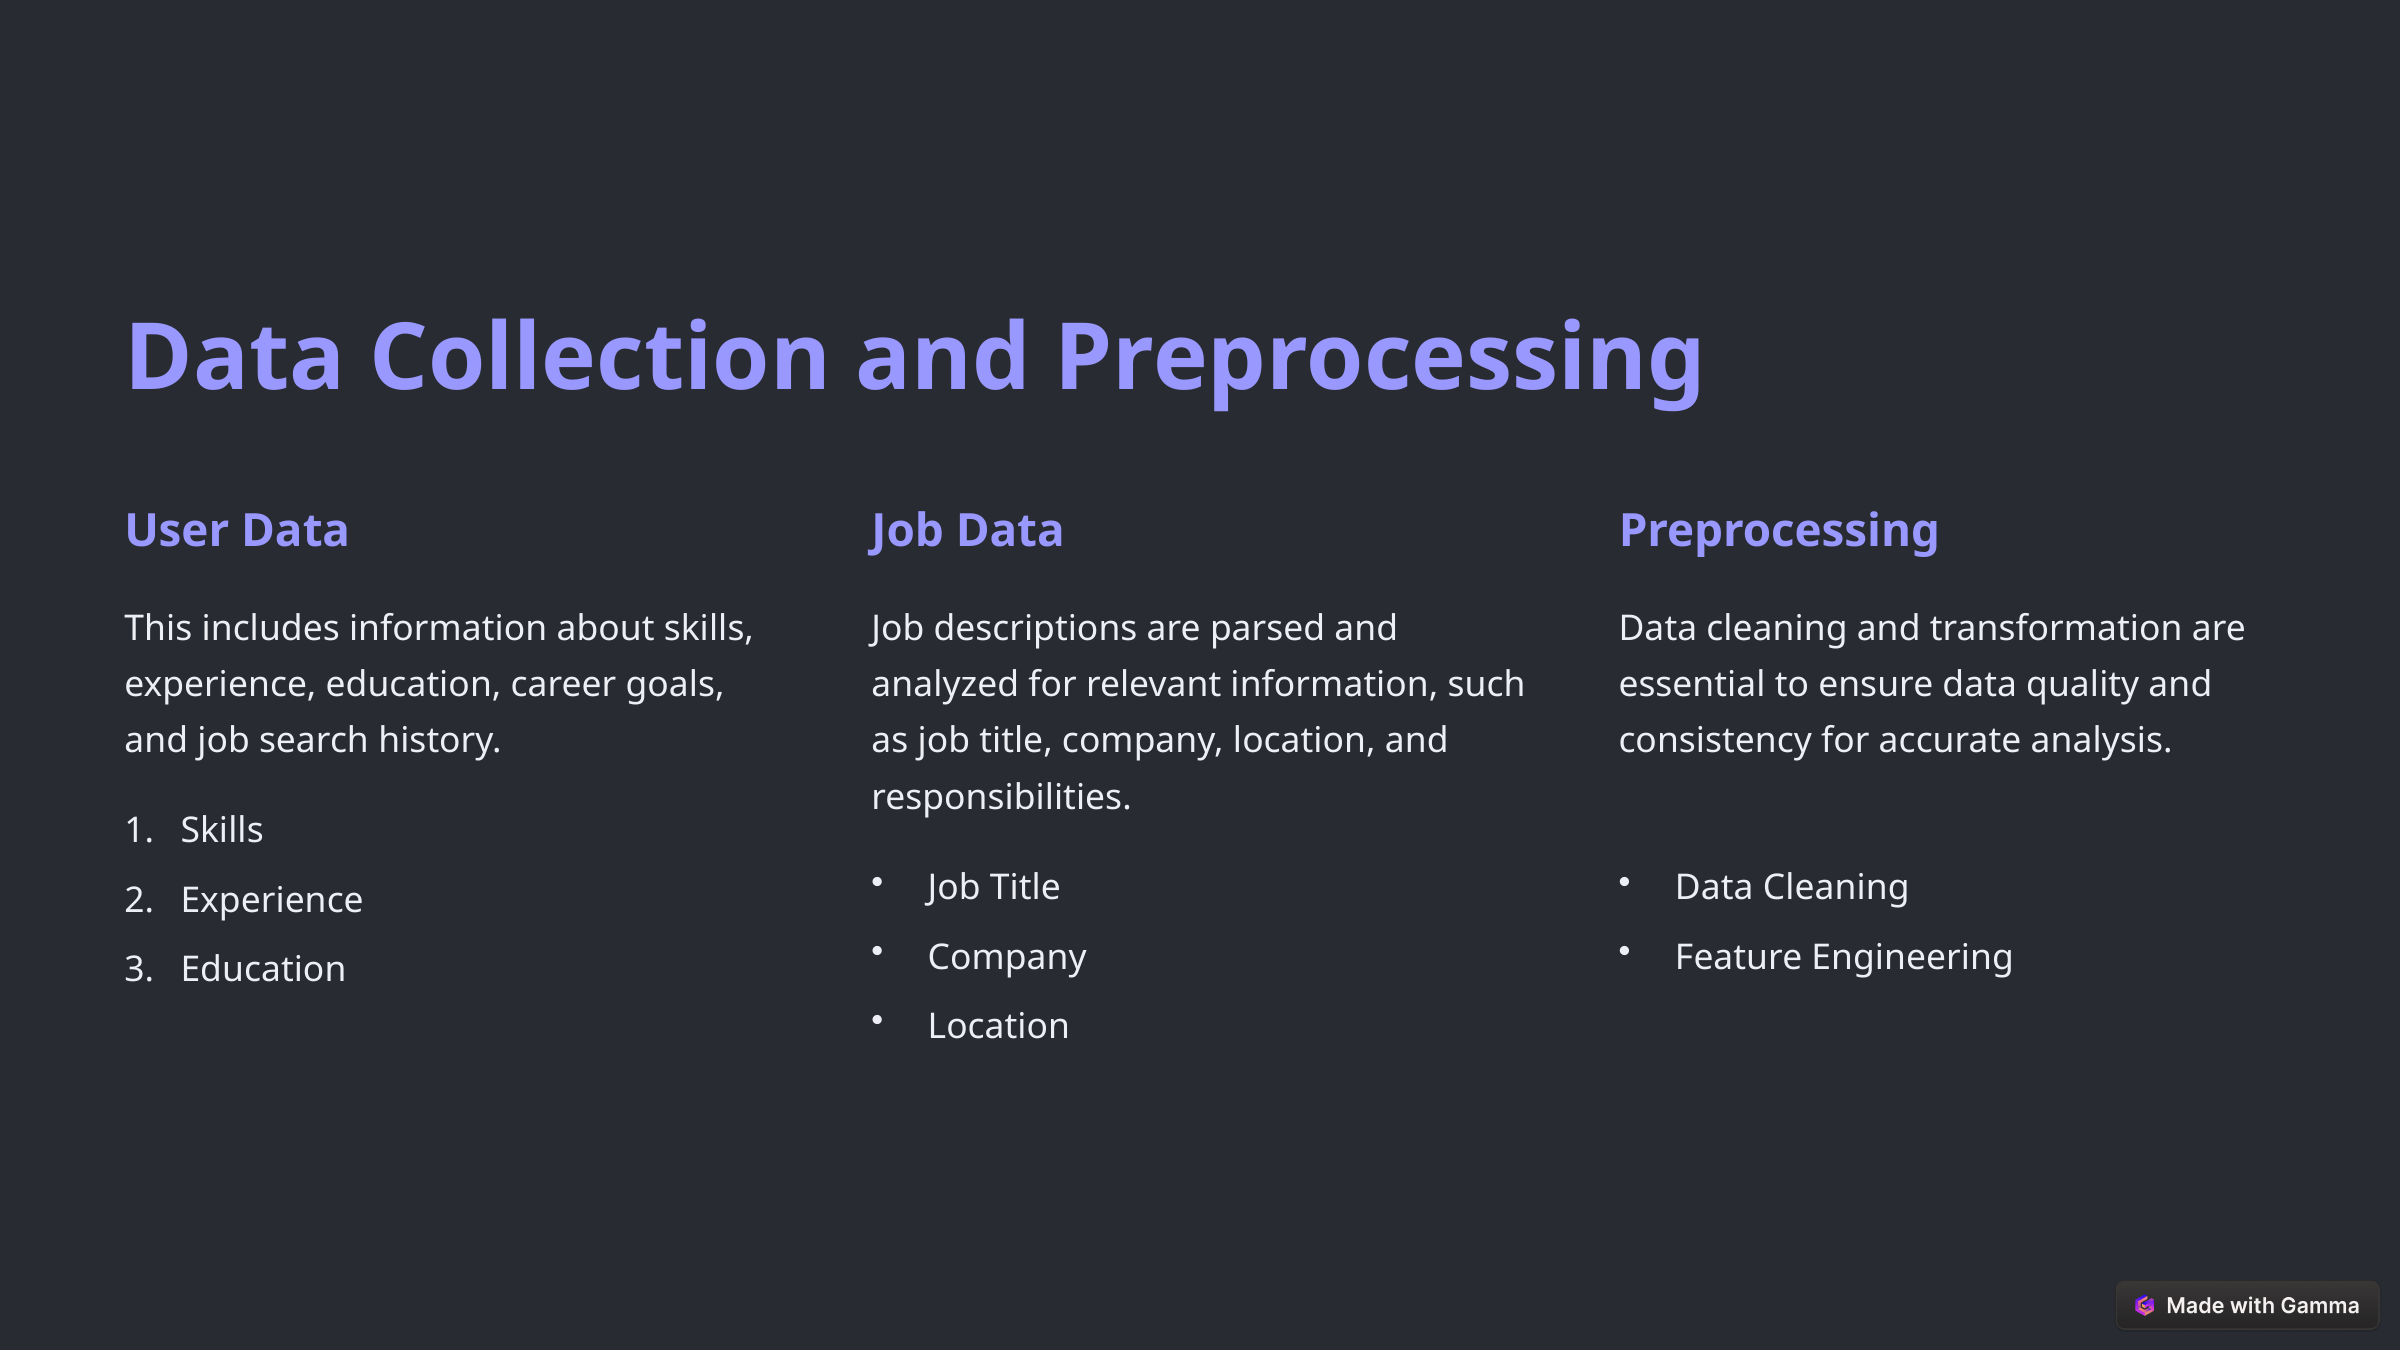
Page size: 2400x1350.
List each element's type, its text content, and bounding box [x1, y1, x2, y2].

text_box Experience [124, 863, 784, 920]
text_box Skills [124, 793, 784, 851]
text_box Job descriptions are parsed and analyzed for relevant information, such as job title, company, location, and responsibilities. [871, 591, 1531, 819]
text_box Job Data [871, 497, 1340, 556]
text_box Company [871, 919, 1531, 977]
text_box Location [871, 989, 1531, 1047]
text_box Preprocessing [1618, 497, 2087, 556]
text_box Education [124, 932, 784, 990]
picture [2106, 1271, 2389, 1339]
text_box Data cleaning and transformation are essential to ensure data quality and consistency for accurate analysis. [1618, 591, 2278, 819]
text_box User Data [124, 497, 592, 556]
text_box Feature Engineering [1618, 919, 2278, 977]
text_box Data Cleaning [1618, 850, 2278, 908]
text_box This includes information about skills, experience, education, career goals, and job search history. [124, 591, 784, 762]
text_box Data Collection and Preprocessing [124, 291, 1545, 409]
text_box Job Title [871, 850, 1531, 908]
